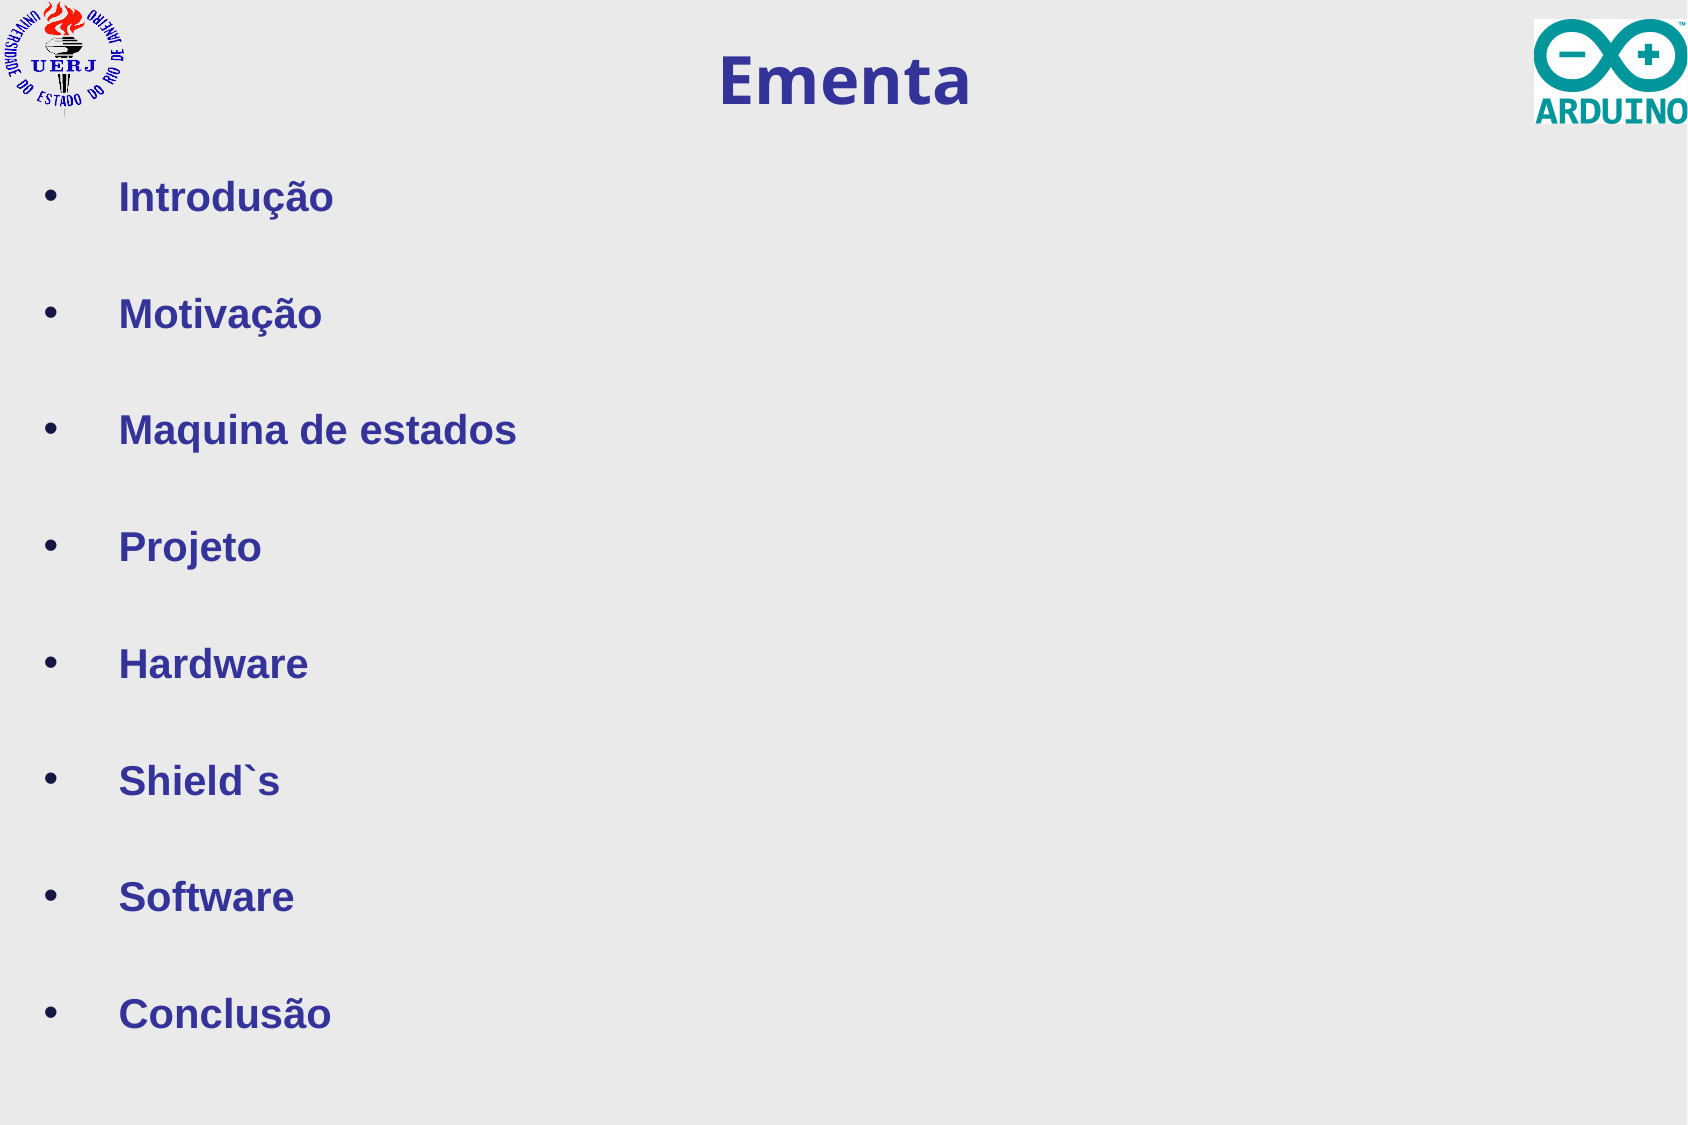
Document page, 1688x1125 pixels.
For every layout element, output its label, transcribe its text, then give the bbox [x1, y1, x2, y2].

picture [0, 0, 131, 120]
text_box Introdução Motivação Maquina de estados Projeto Hardware Shield`s Software Conclusão [28, 162, 1560, 1099]
picture [1533, 18, 1688, 124]
text_box Ementa [702, 30, 988, 126]
